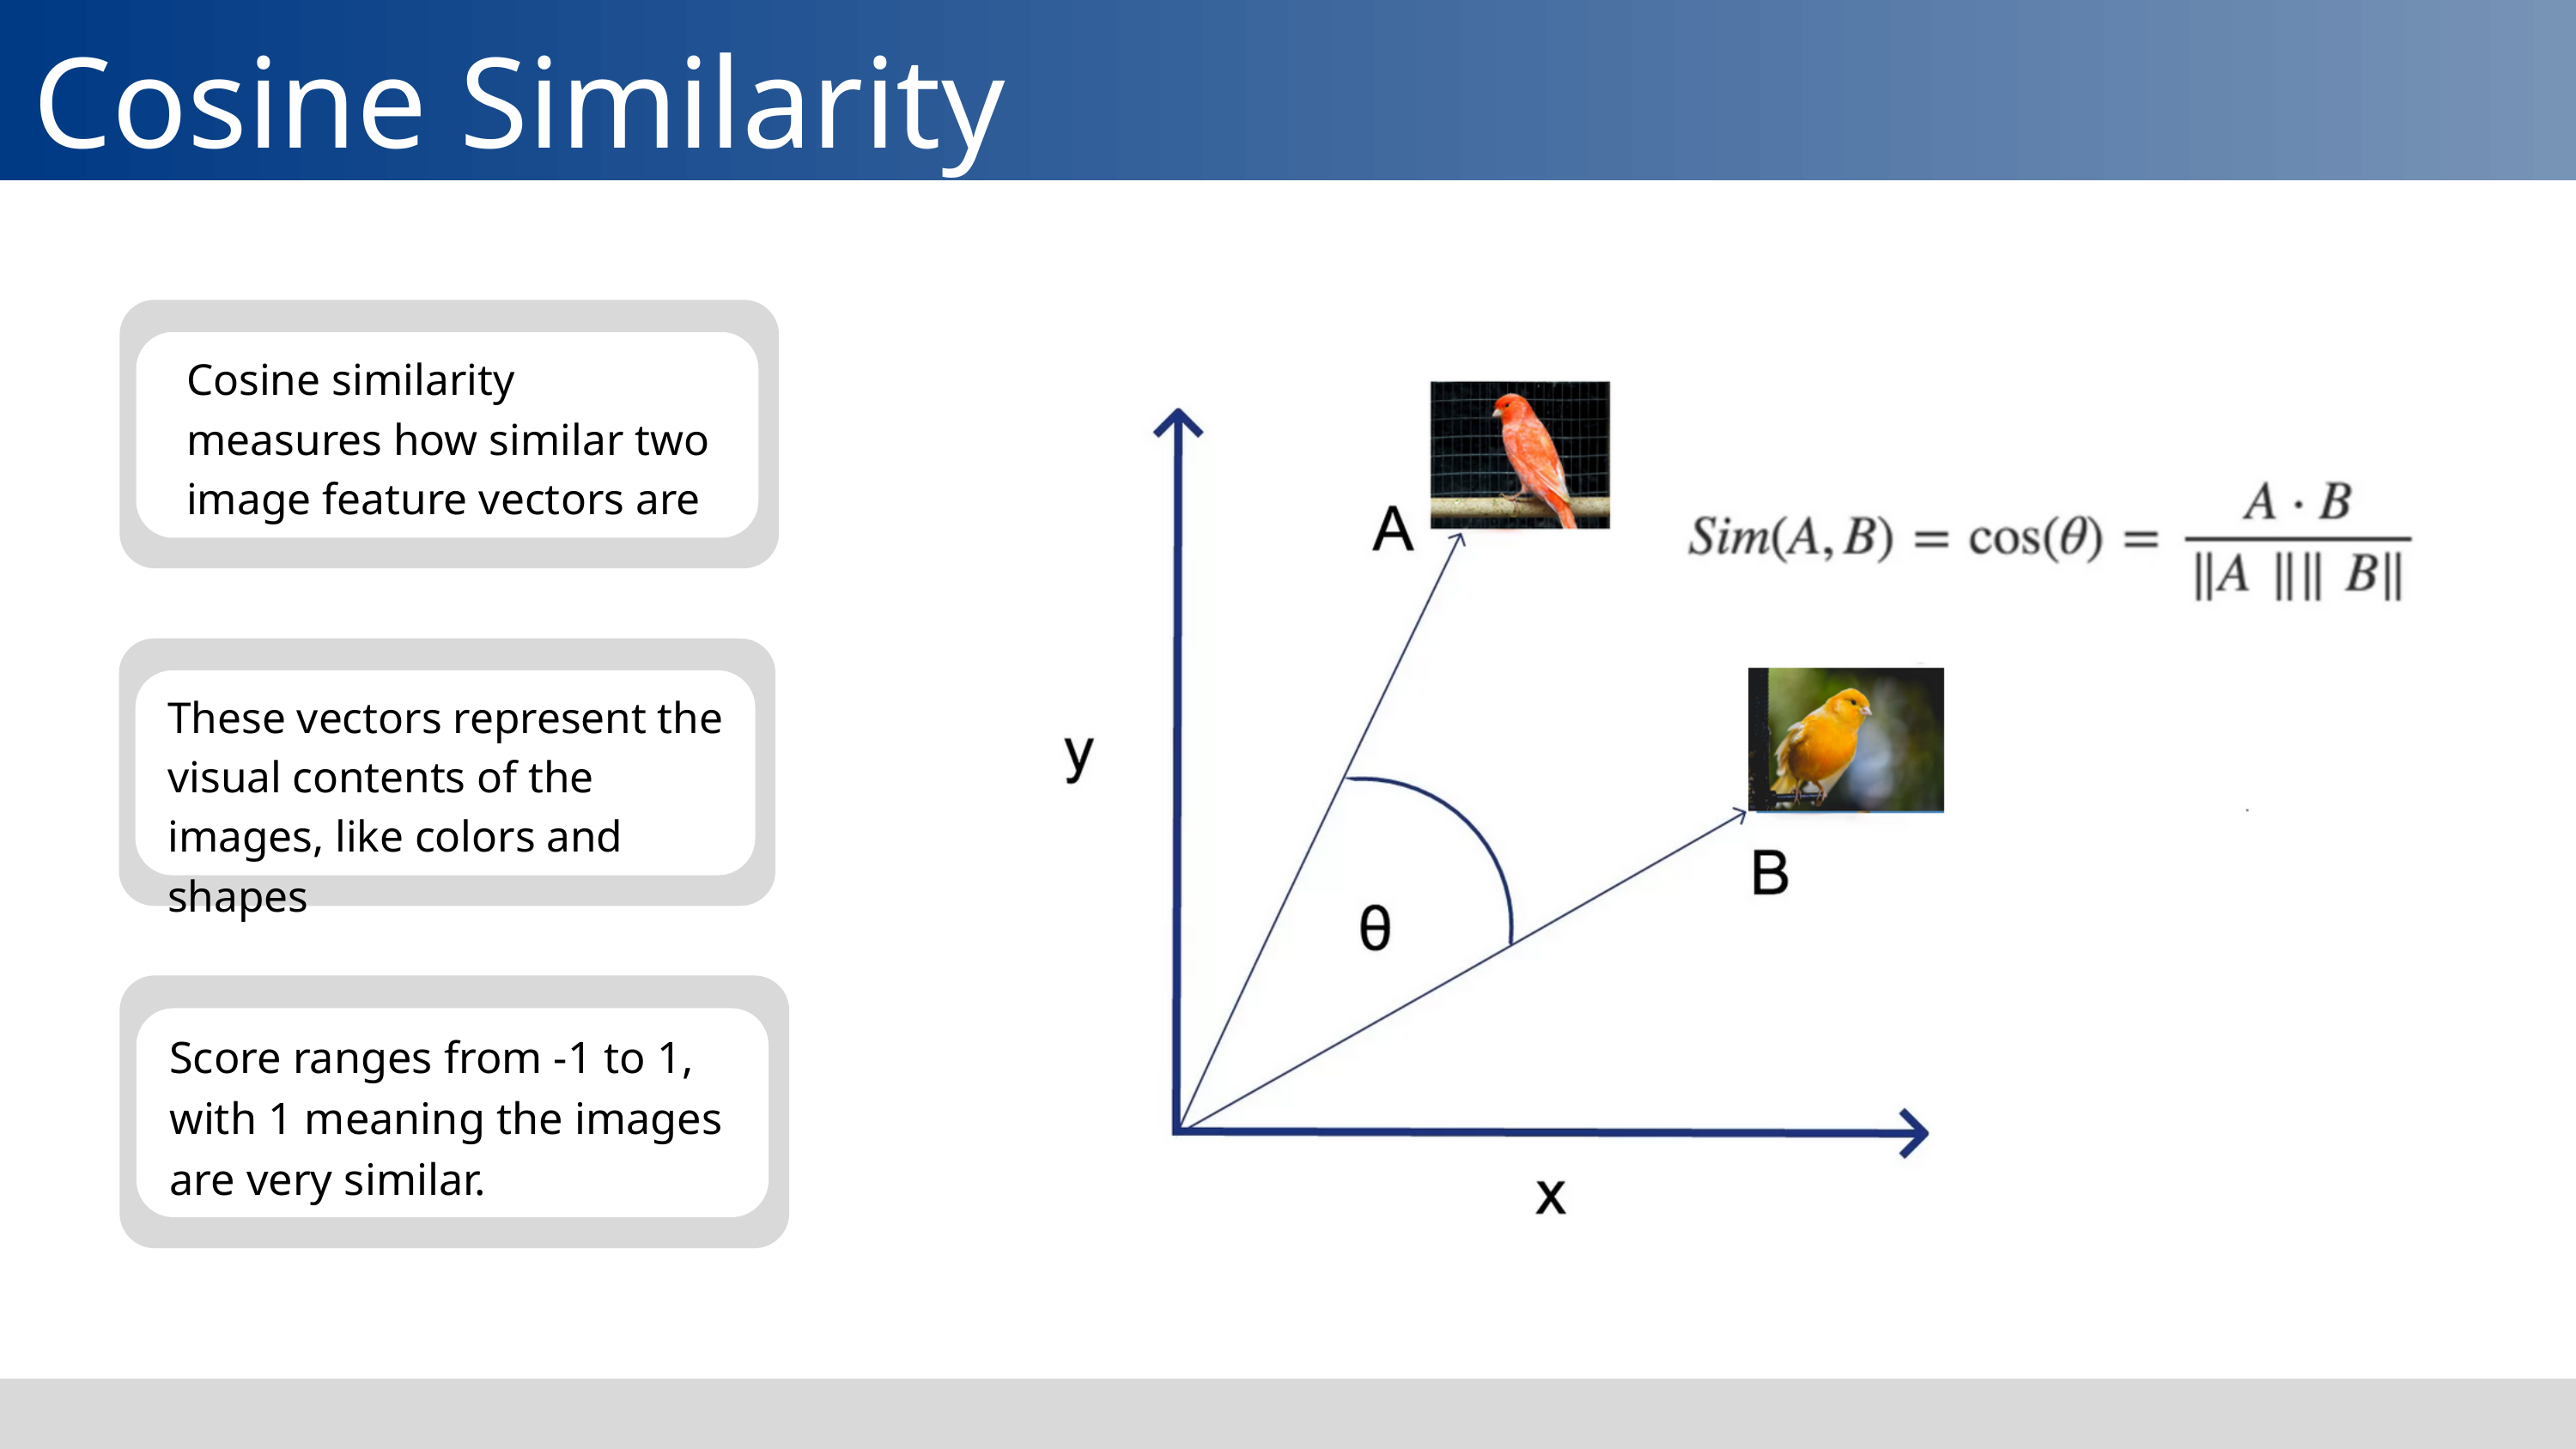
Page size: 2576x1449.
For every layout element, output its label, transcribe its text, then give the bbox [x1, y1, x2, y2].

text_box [0, 0, 2576, 181]
text_box [981, 286, 2452, 1259]
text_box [136, 331, 759, 538]
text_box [135, 670, 756, 876]
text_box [0, 1378, 2576, 1449]
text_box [119, 299, 780, 569]
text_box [136, 1008, 769, 1218]
text_box These vectors represent the visual contents of the images, like colors and shapes [167, 914, 739, 920]
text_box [119, 975, 790, 1249]
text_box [118, 638, 776, 906]
